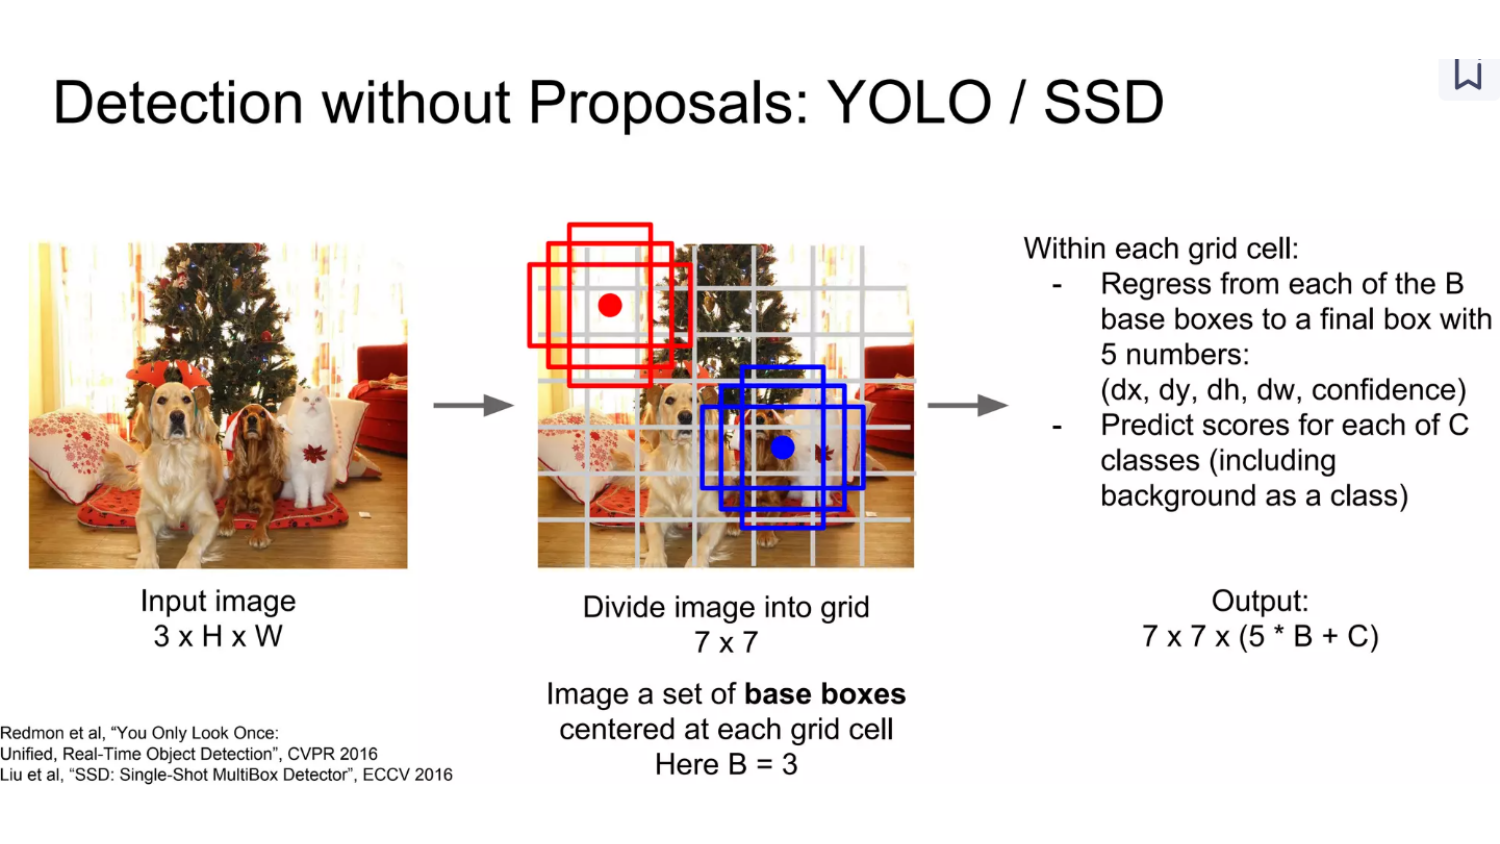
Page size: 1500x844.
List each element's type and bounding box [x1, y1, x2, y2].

picture [0, 58, 1500, 785]
